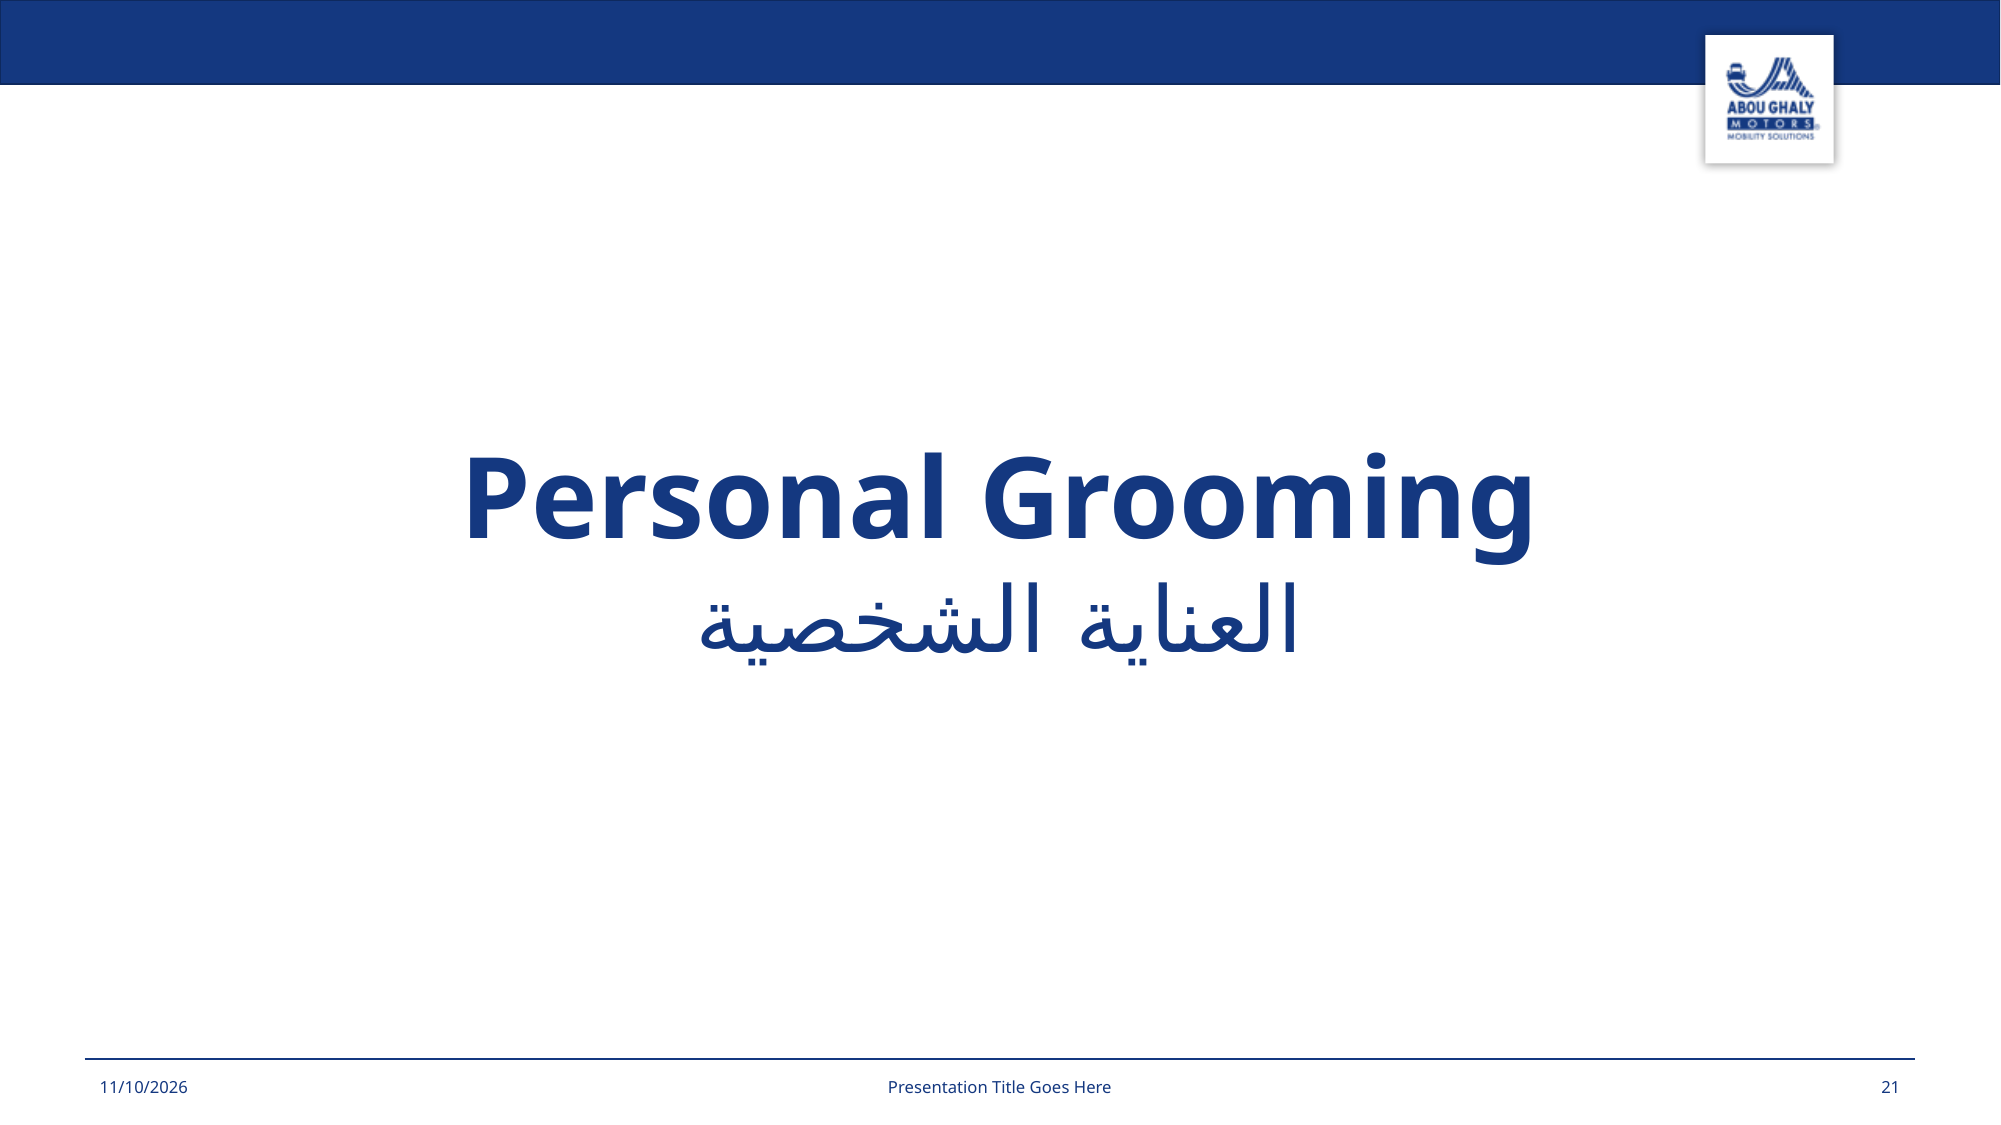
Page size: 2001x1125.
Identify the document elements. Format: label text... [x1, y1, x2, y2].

text_box Personal Grooming العناية الشخصية [433, 418, 1567, 679]
picture [1692, 42, 1856, 159]
slide_number 21 [1324, 1075, 1916, 1103]
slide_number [84, 1075, 676, 1103]
footer Presentation Title Goes Here [704, 1075, 1296, 1103]
